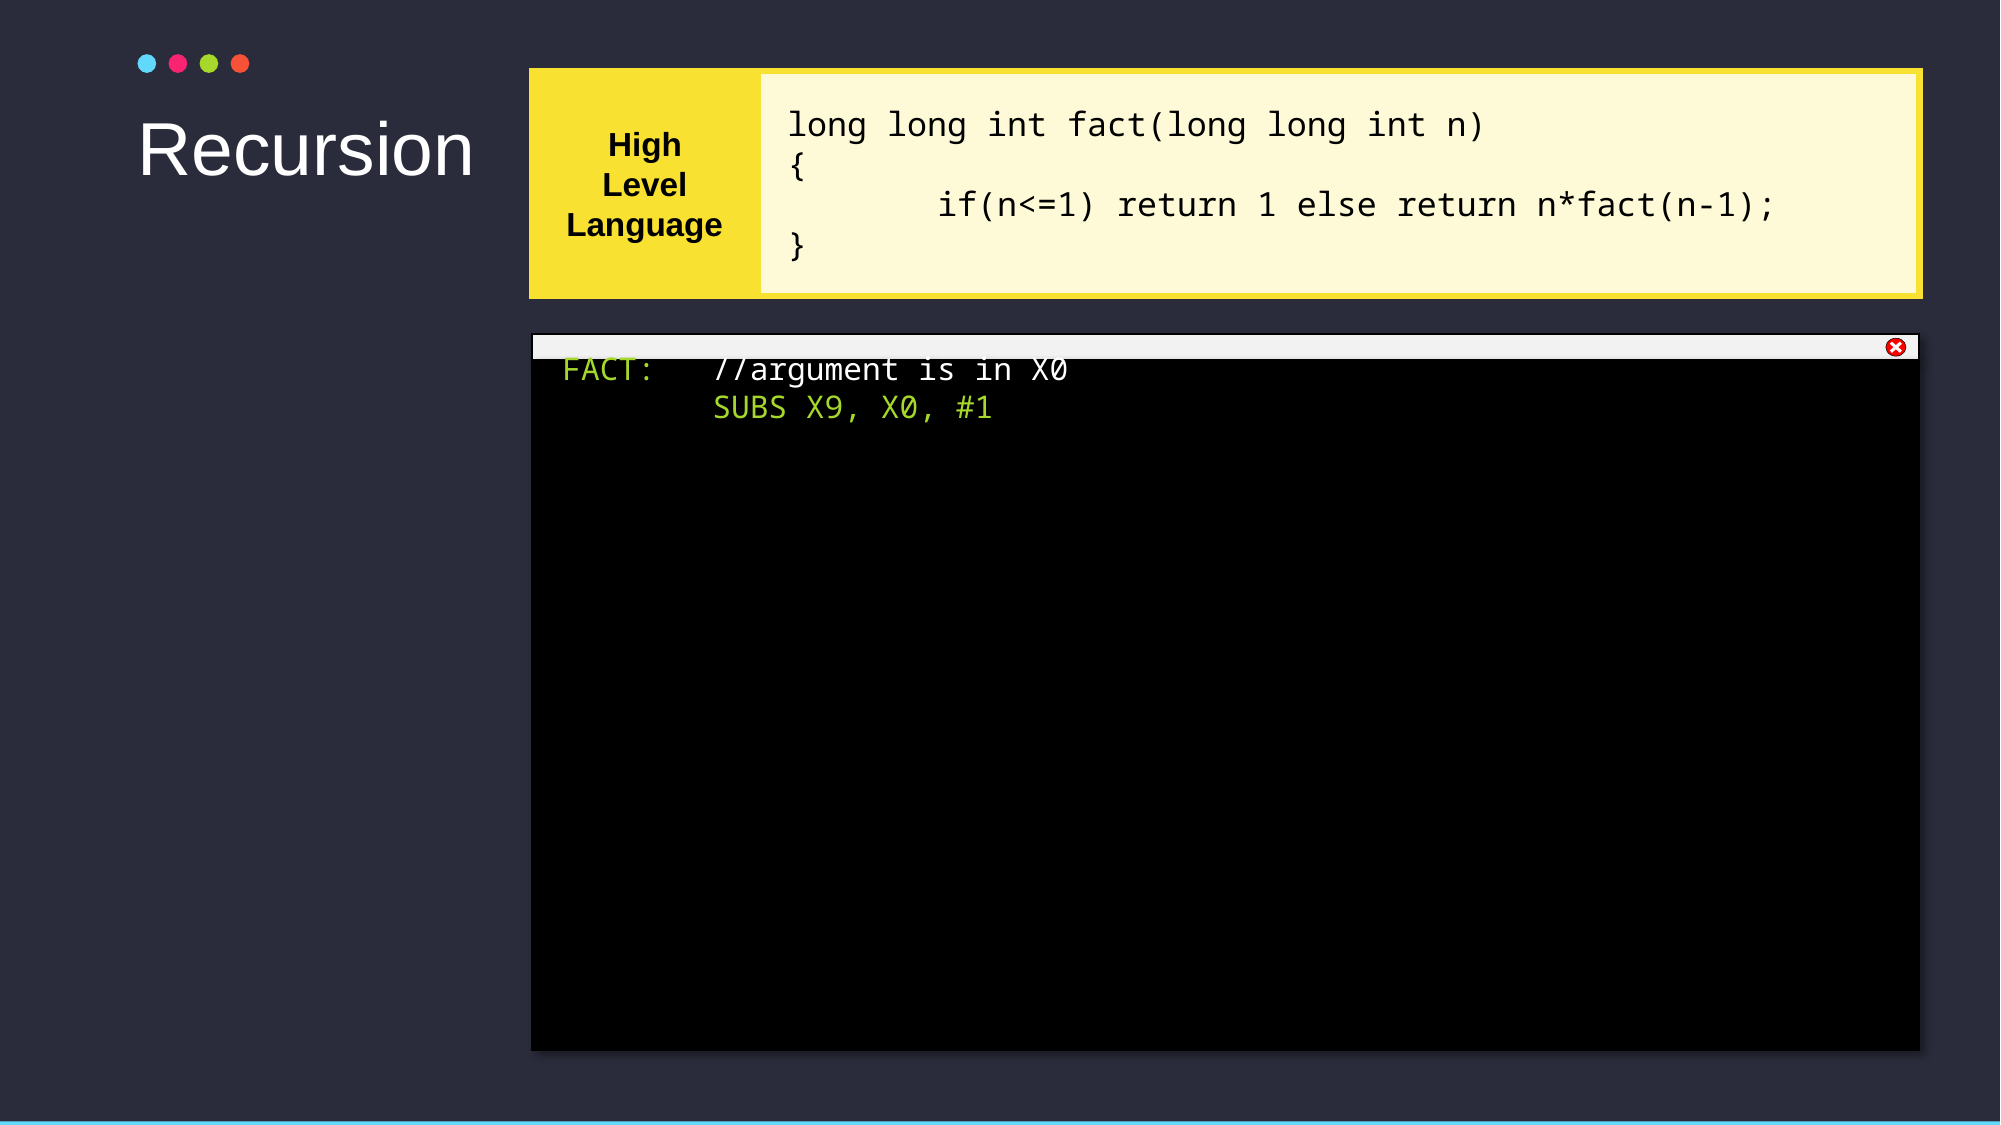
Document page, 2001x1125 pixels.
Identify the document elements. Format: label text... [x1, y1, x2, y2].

text_box [531, 333, 1920, 359]
text_box High Level Language [531, 70, 756, 297]
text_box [1885, 338, 1906, 357]
title Recursion [137, 111, 531, 193]
text_box FACT: //argument is in X0 SUBS X9, X0, #1 B.GT RECURSE //base case ADD X1, XZR, #1 //return argument X1 is 1 BR X30 //return RECURSE: SUB SP, SP, #16 //prepare stack frame, SP = X28 = stack pointer STUR X30, [SP, #8] //save return address STUR X0, [SP, #0] //save argument n SUB X0, X0, #1 //recursive call will have n-1 as argument BL FACT //call fact with n-1 //return from recursive call, fact(n-1) is in X1 LDUR X0, [SP, #0] //restore n LDUR X30, [SP, #8] //restore return address ADD SP, SP, #16 //restore stack pointer MUL X1, X0, X1 //value to be returned = n*fact(n-1) BR X30 //return [531, 359, 1920, 1051]
text_box long long int fact(long long int n) { if(n<=1) return 1 else return n*fact(n-1); } [756, 70, 1920, 297]
